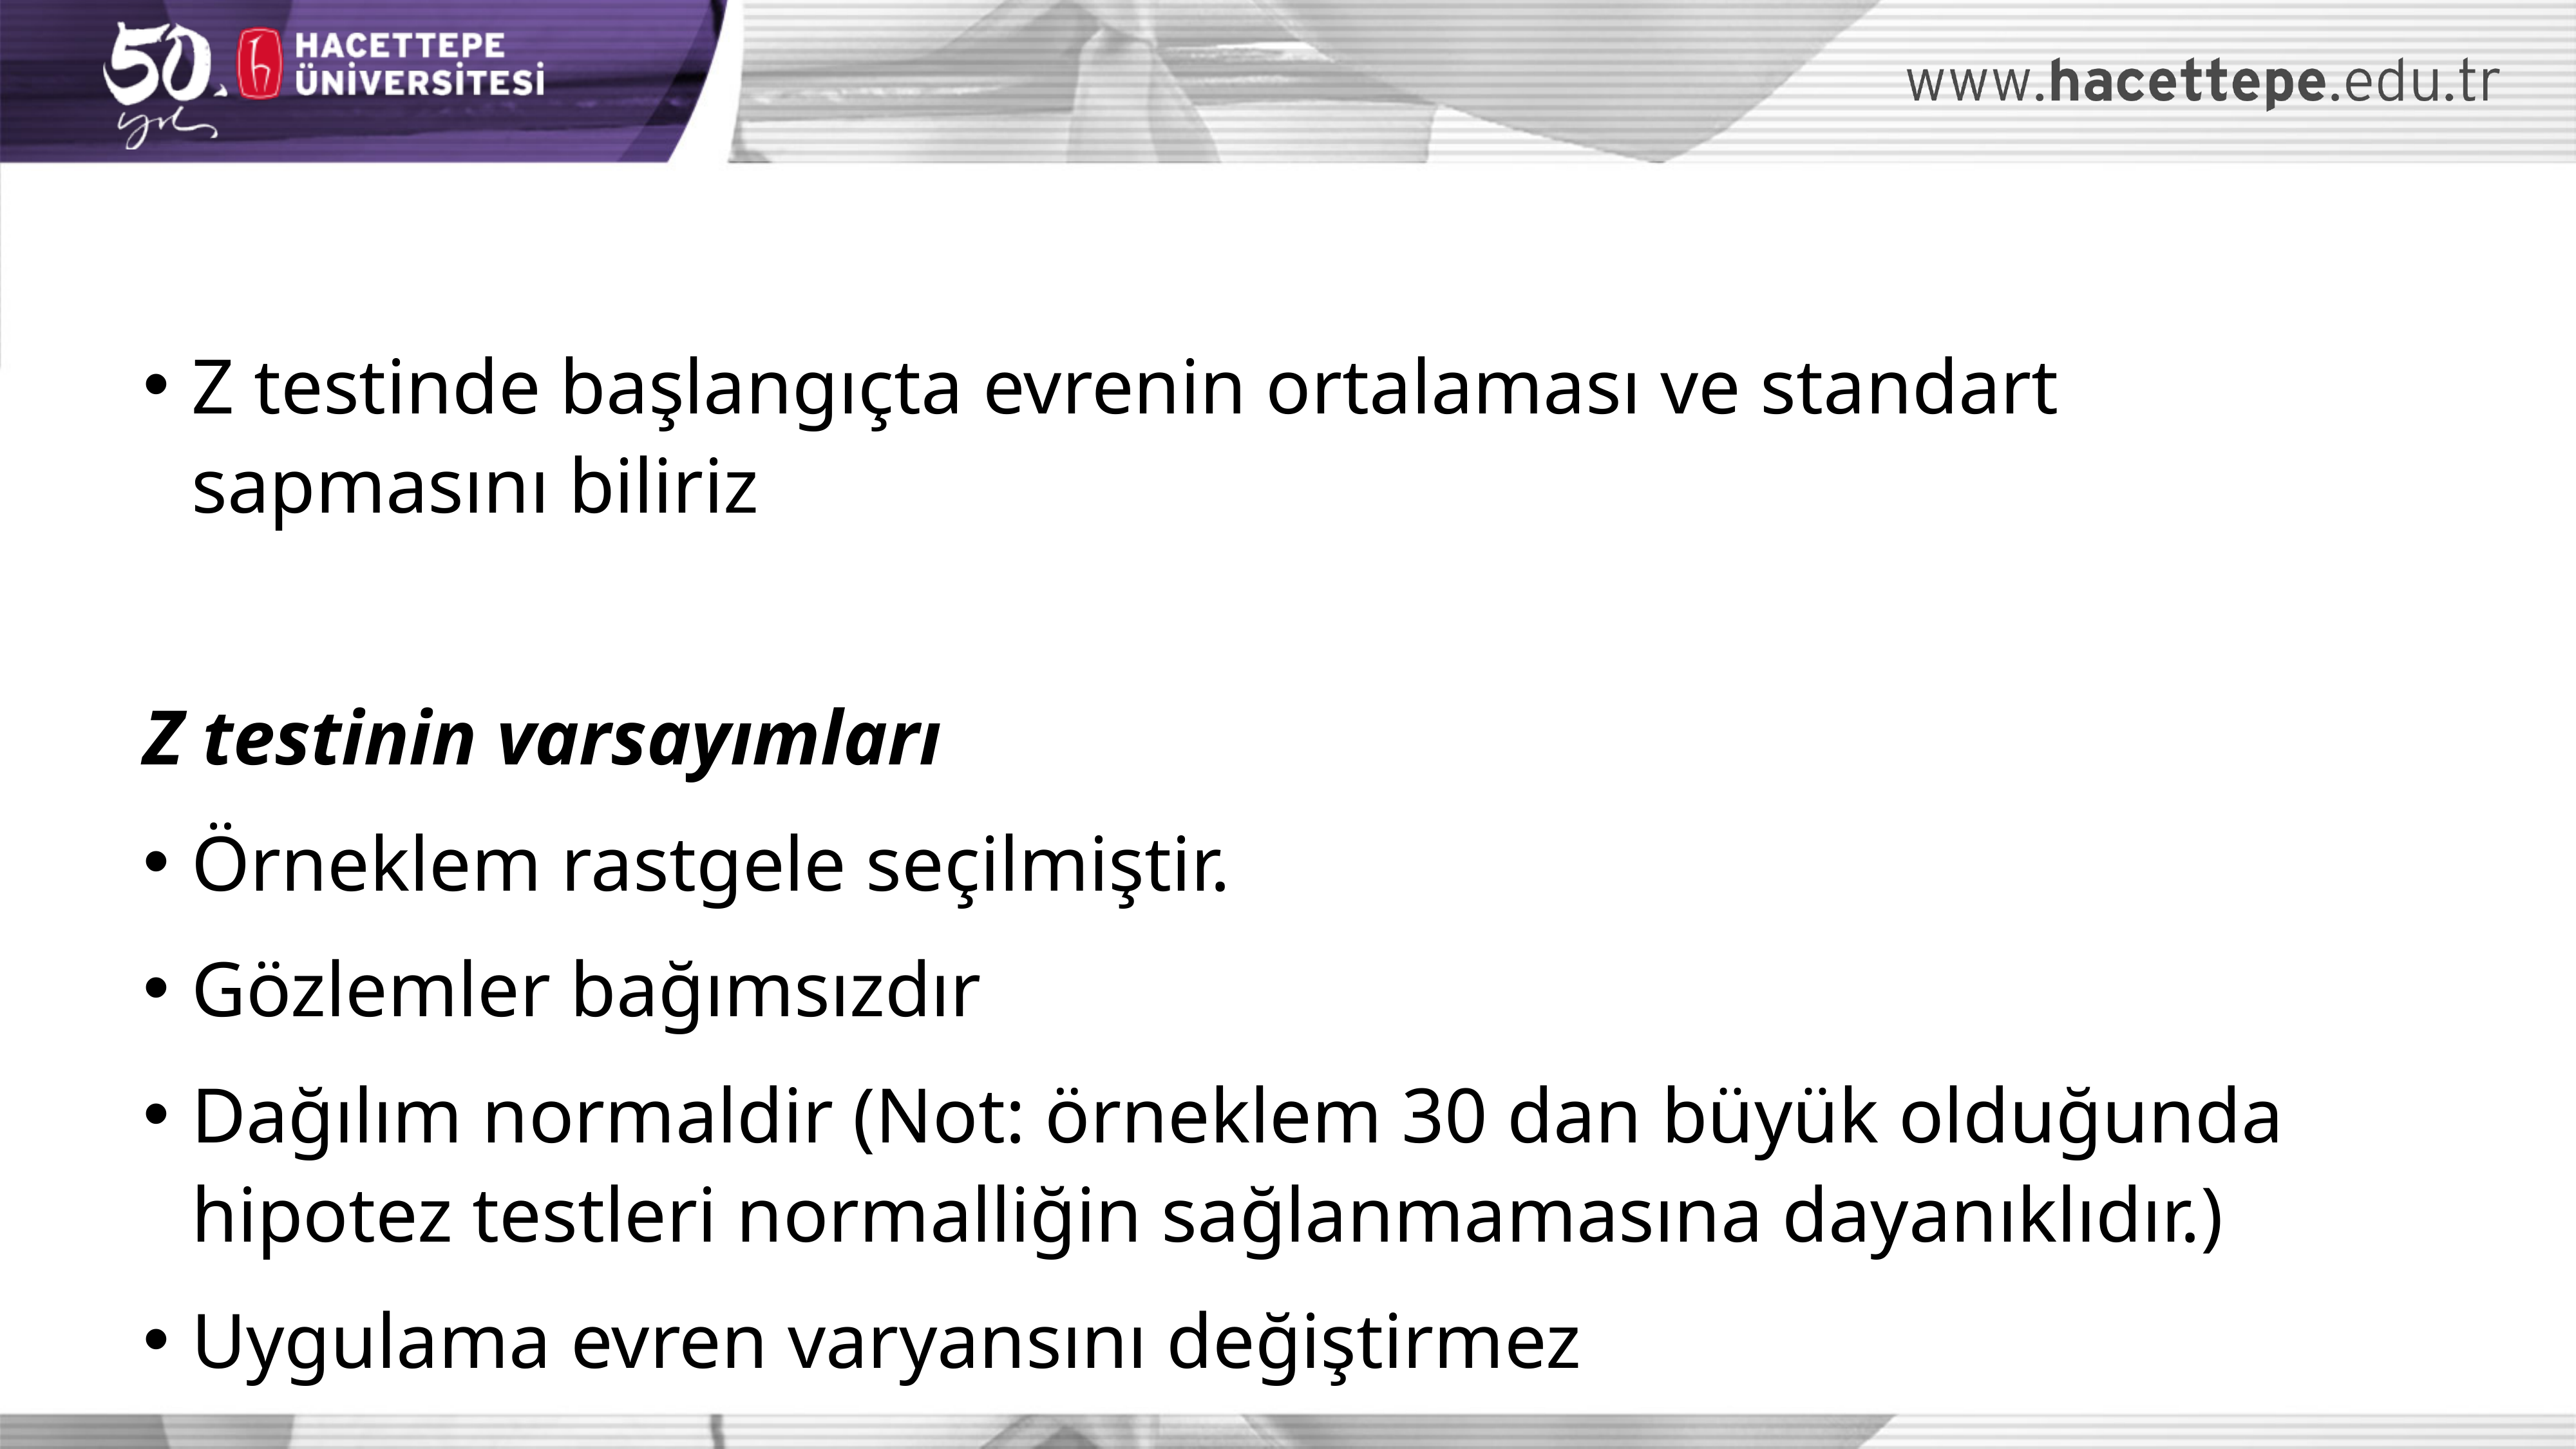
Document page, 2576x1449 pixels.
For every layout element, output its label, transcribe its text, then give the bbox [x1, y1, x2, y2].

text_box Z testinde başlangıçta evrenin ortalaması ve standart sapmasını biliriz Z testinin varsayımları Örneklem rastgele seçilmiştir. Gözlemler bağımsızdır Dağılım normaldir (Not: örneklem 30 dan büyük olduğunda hipotez testleri normalliğin sağlanmamasına dayanıklıdır.) Uygulama evren varyansını değiştirmez [133, 319, 2441, 1393]
picture [0, 0, 2576, 1449]
